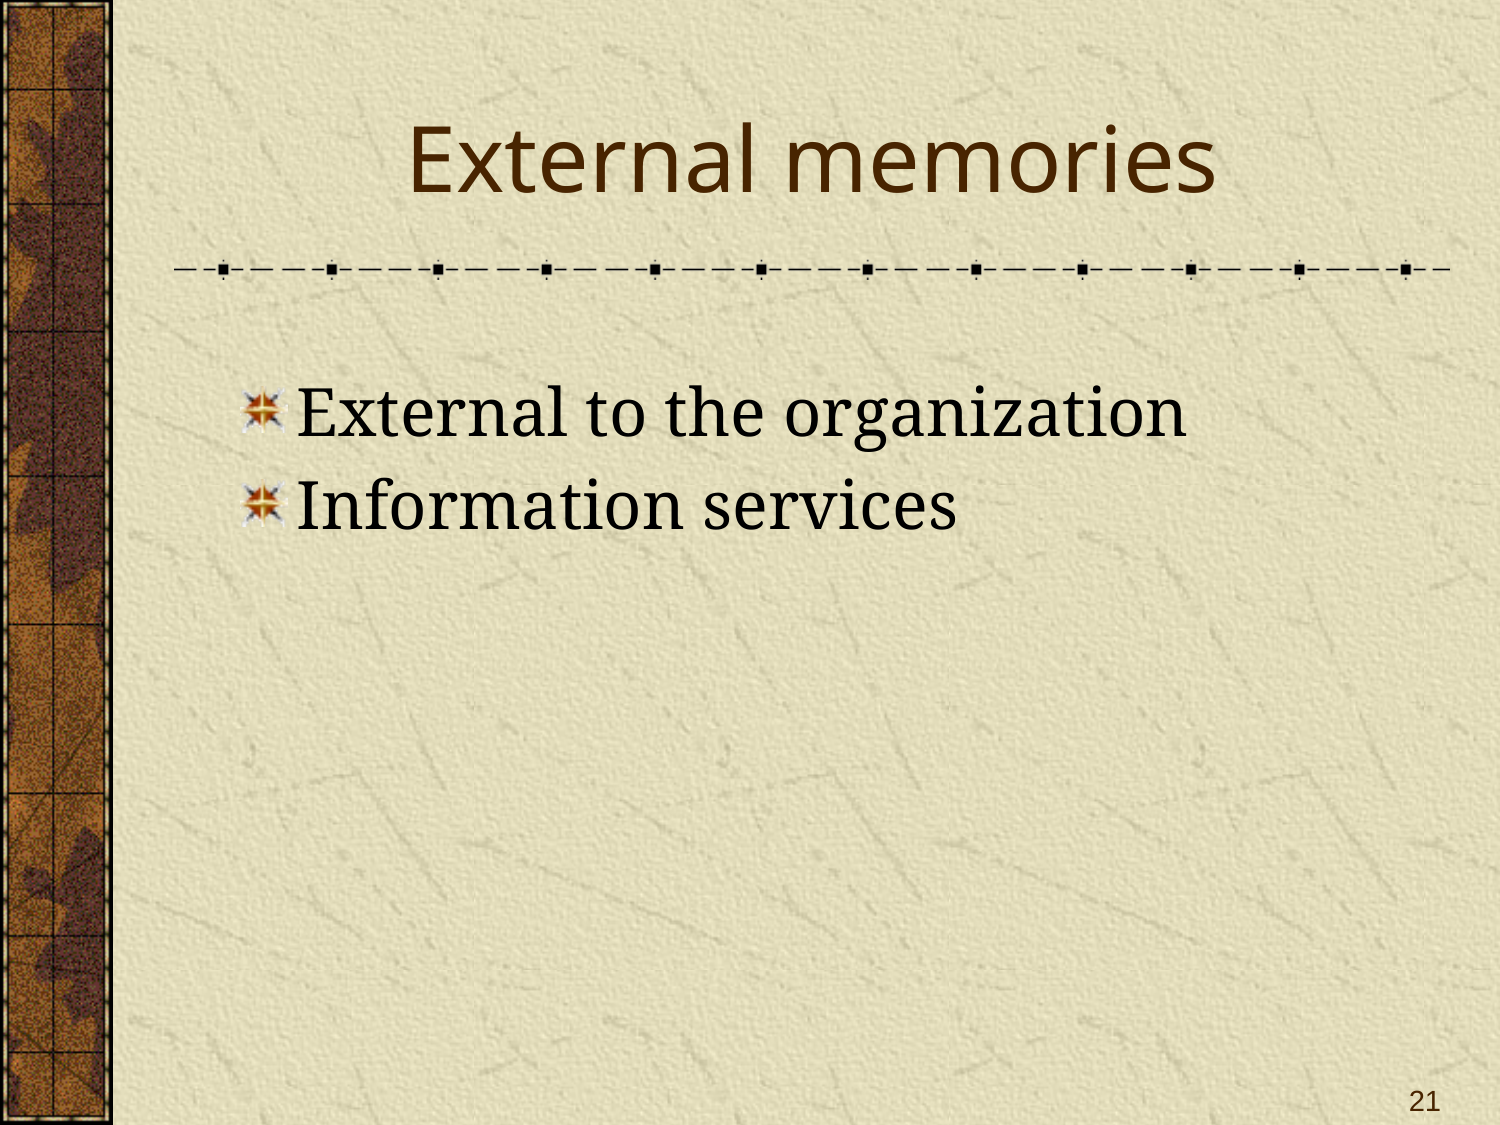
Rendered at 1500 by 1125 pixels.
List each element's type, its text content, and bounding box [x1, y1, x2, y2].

title External memories [174, 62, 1451, 251]
picture [0, 0, 1500, 1125]
slide_number 21 [1349, 1049, 1500, 1125]
list External to the organization Information services [225, 362, 1500, 1038]
picture [240, 386, 288, 433]
picture [240, 479, 288, 527]
